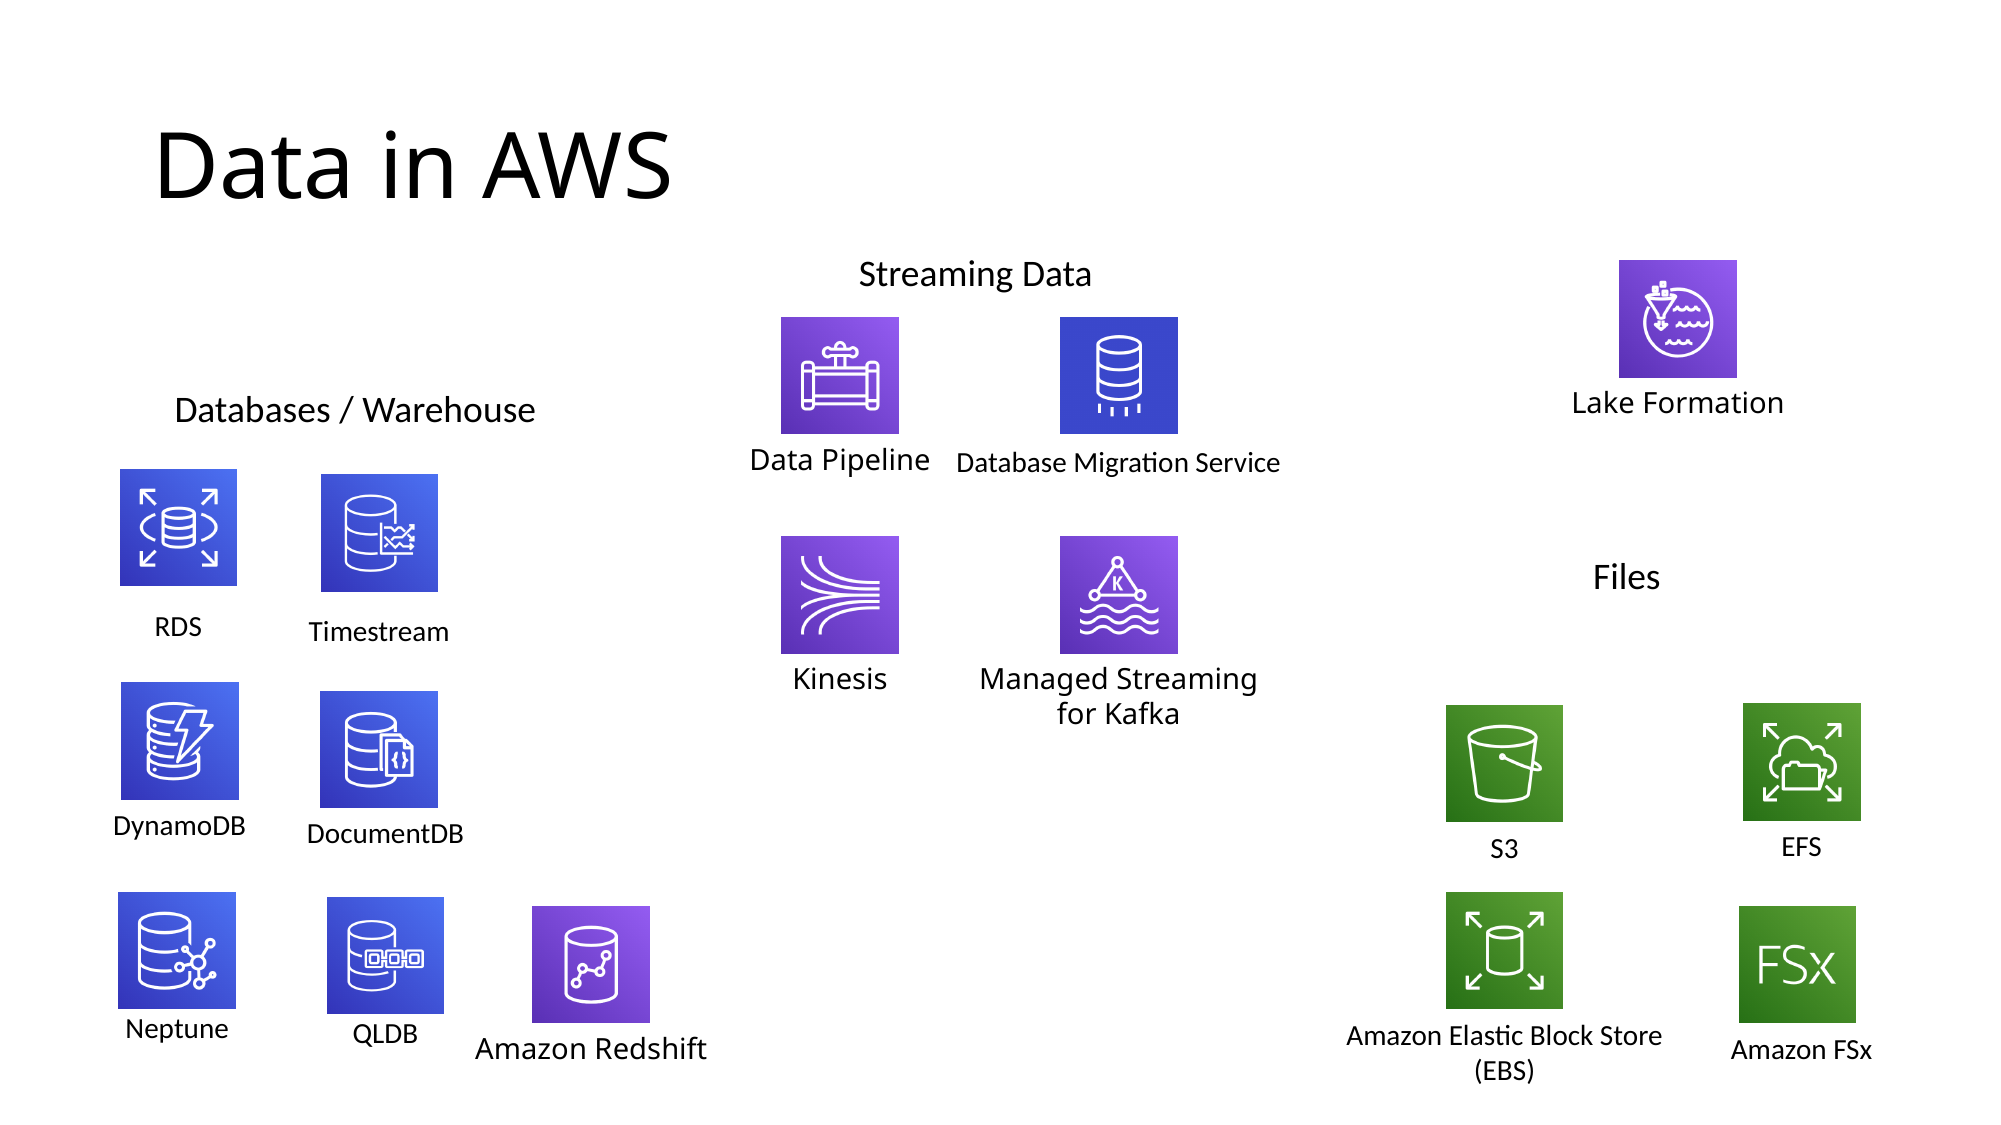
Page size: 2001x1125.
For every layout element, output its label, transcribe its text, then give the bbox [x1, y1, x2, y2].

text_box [190, 474, 569, 656]
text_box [1500, 260, 1856, 428]
title Data in AWS [137, 59, 1863, 278]
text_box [179, 691, 592, 858]
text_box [929, 317, 1308, 487]
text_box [452, 906, 730, 1074]
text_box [1315, 705, 1694, 873]
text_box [0, 892, 366, 1053]
text_box Streaming Data [844, 241, 1253, 302]
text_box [1612, 906, 1991, 1074]
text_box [0, 682, 369, 850]
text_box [1612, 703, 1991, 871]
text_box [662, 317, 929, 485]
text_box Files [1578, 544, 1856, 605]
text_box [1315, 892, 1694, 1095]
text_box Databases / Warehouse [159, 377, 569, 438]
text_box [196, 897, 575, 1058]
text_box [701, 536, 941, 704]
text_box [0, 469, 368, 651]
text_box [941, 536, 1297, 740]
